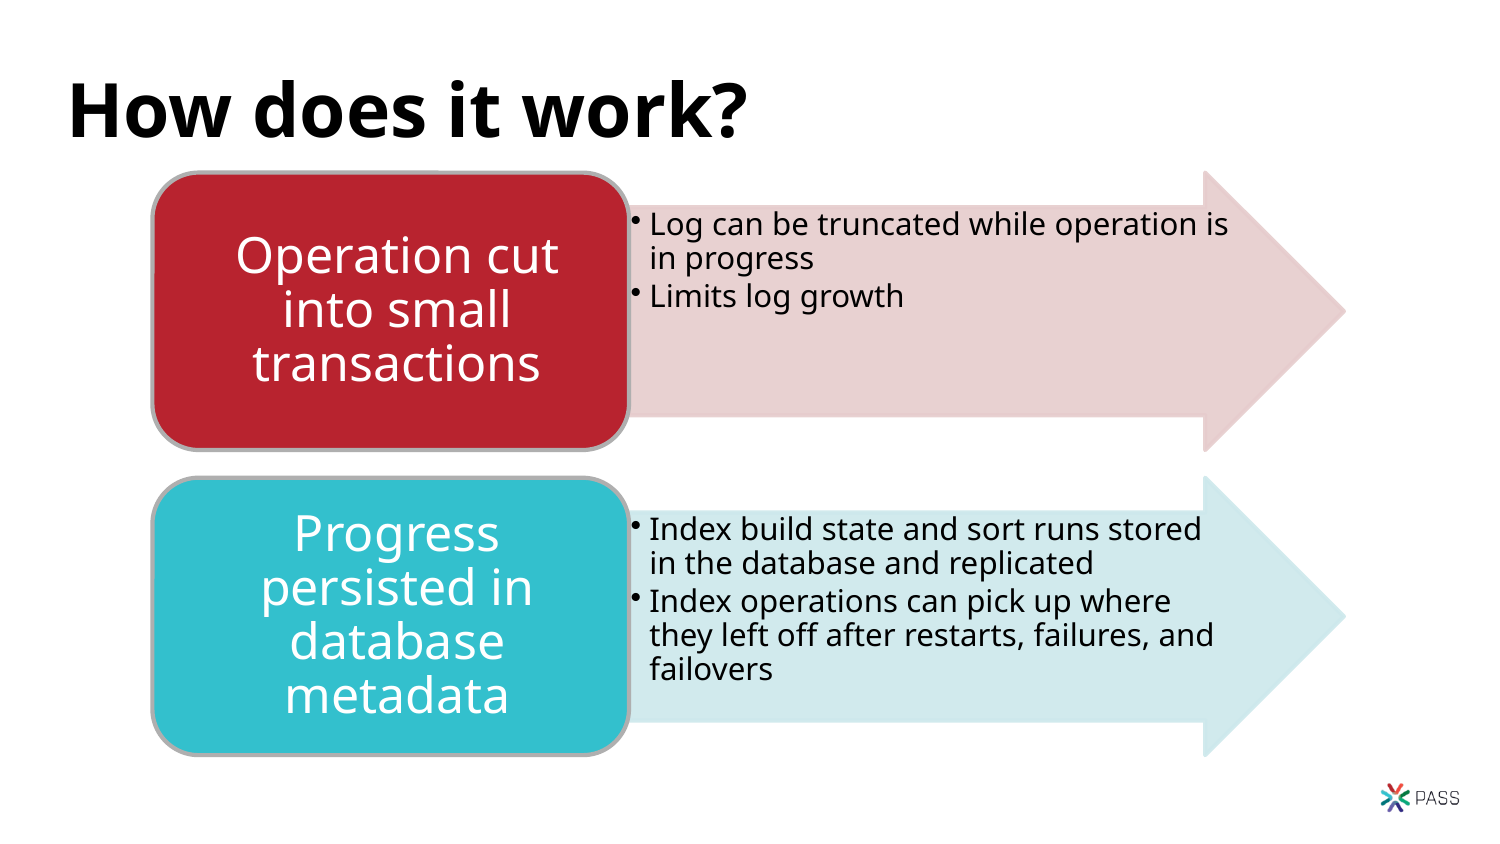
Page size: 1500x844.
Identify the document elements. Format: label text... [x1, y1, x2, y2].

picture [1379, 781, 1460, 814]
title How does it work? [51, 71, 1435, 173]
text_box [152, 172, 1345, 756]
